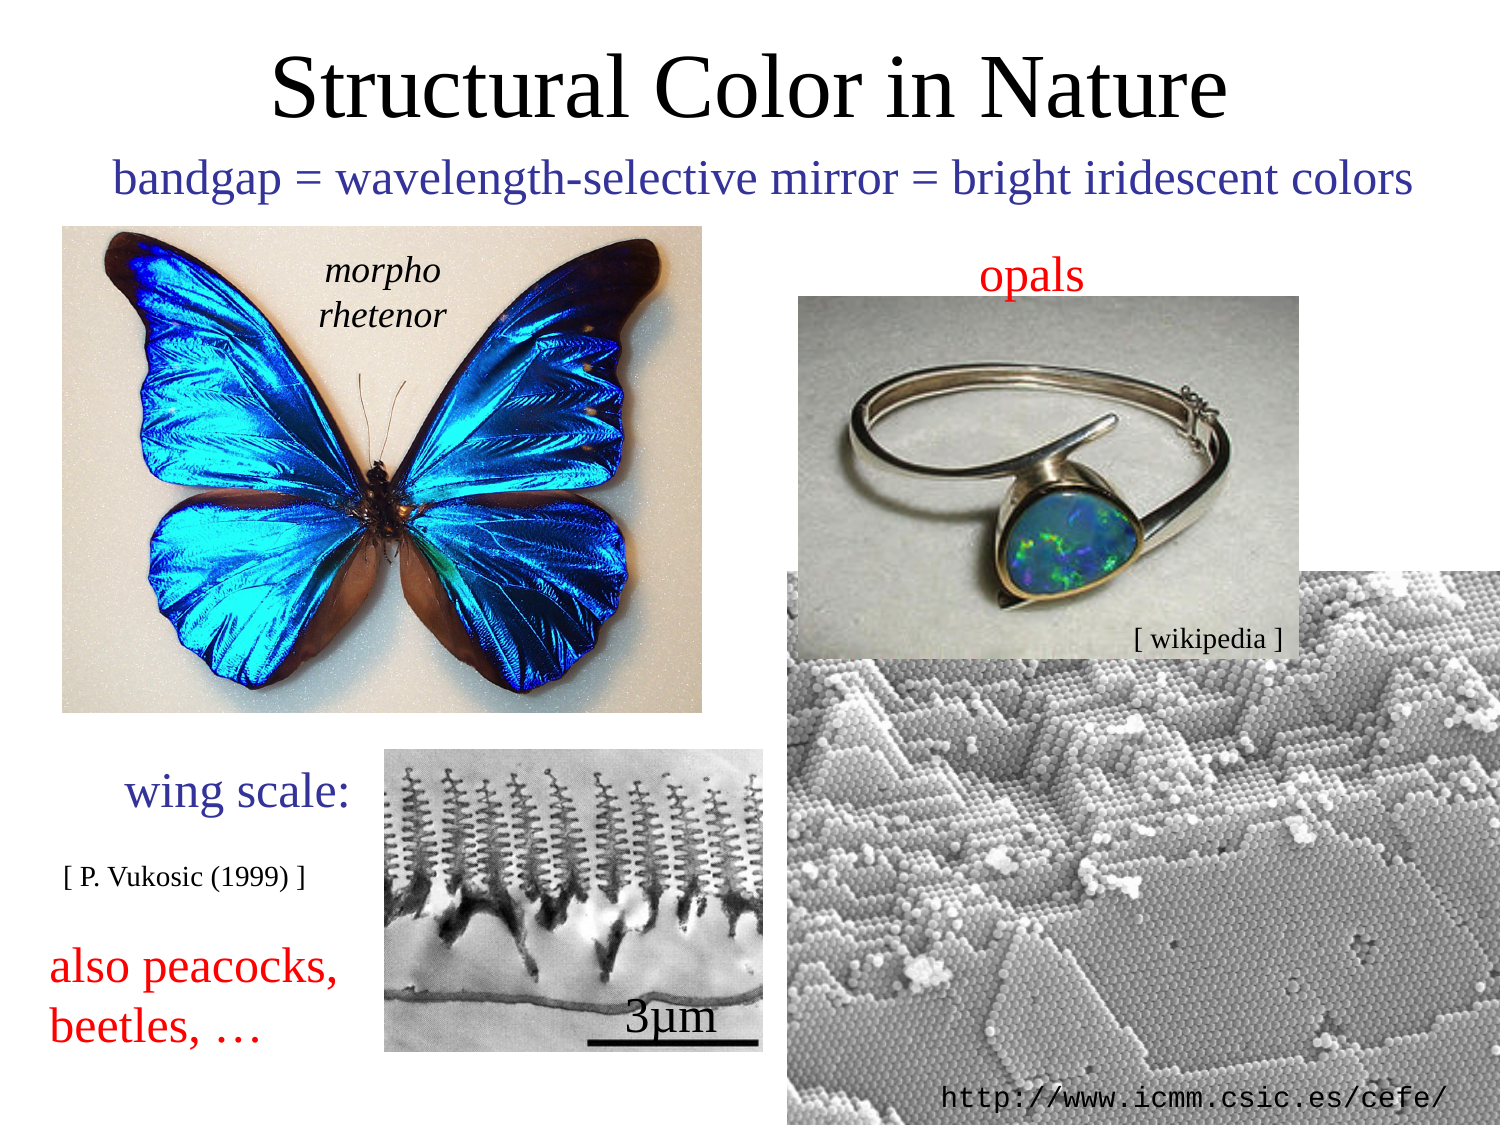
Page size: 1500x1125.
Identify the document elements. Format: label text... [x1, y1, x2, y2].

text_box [384, 749, 763, 1052]
text_box opals [964, 233, 1100, 294]
picture [62, 226, 703, 713]
picture [787, 296, 1500, 1125]
text_box wing scale: [109, 749, 366, 825]
title Structural Color in Nature [112, 12, 1388, 137]
text_box bandgap = wavelength-selective mirror = bright iridescent colors [98, 137, 1430, 213]
text_box also peacocks, beetles, … [34, 924, 354, 1060]
text_box [ P. Vukosic (1999) ] [9, 849, 360, 900]
